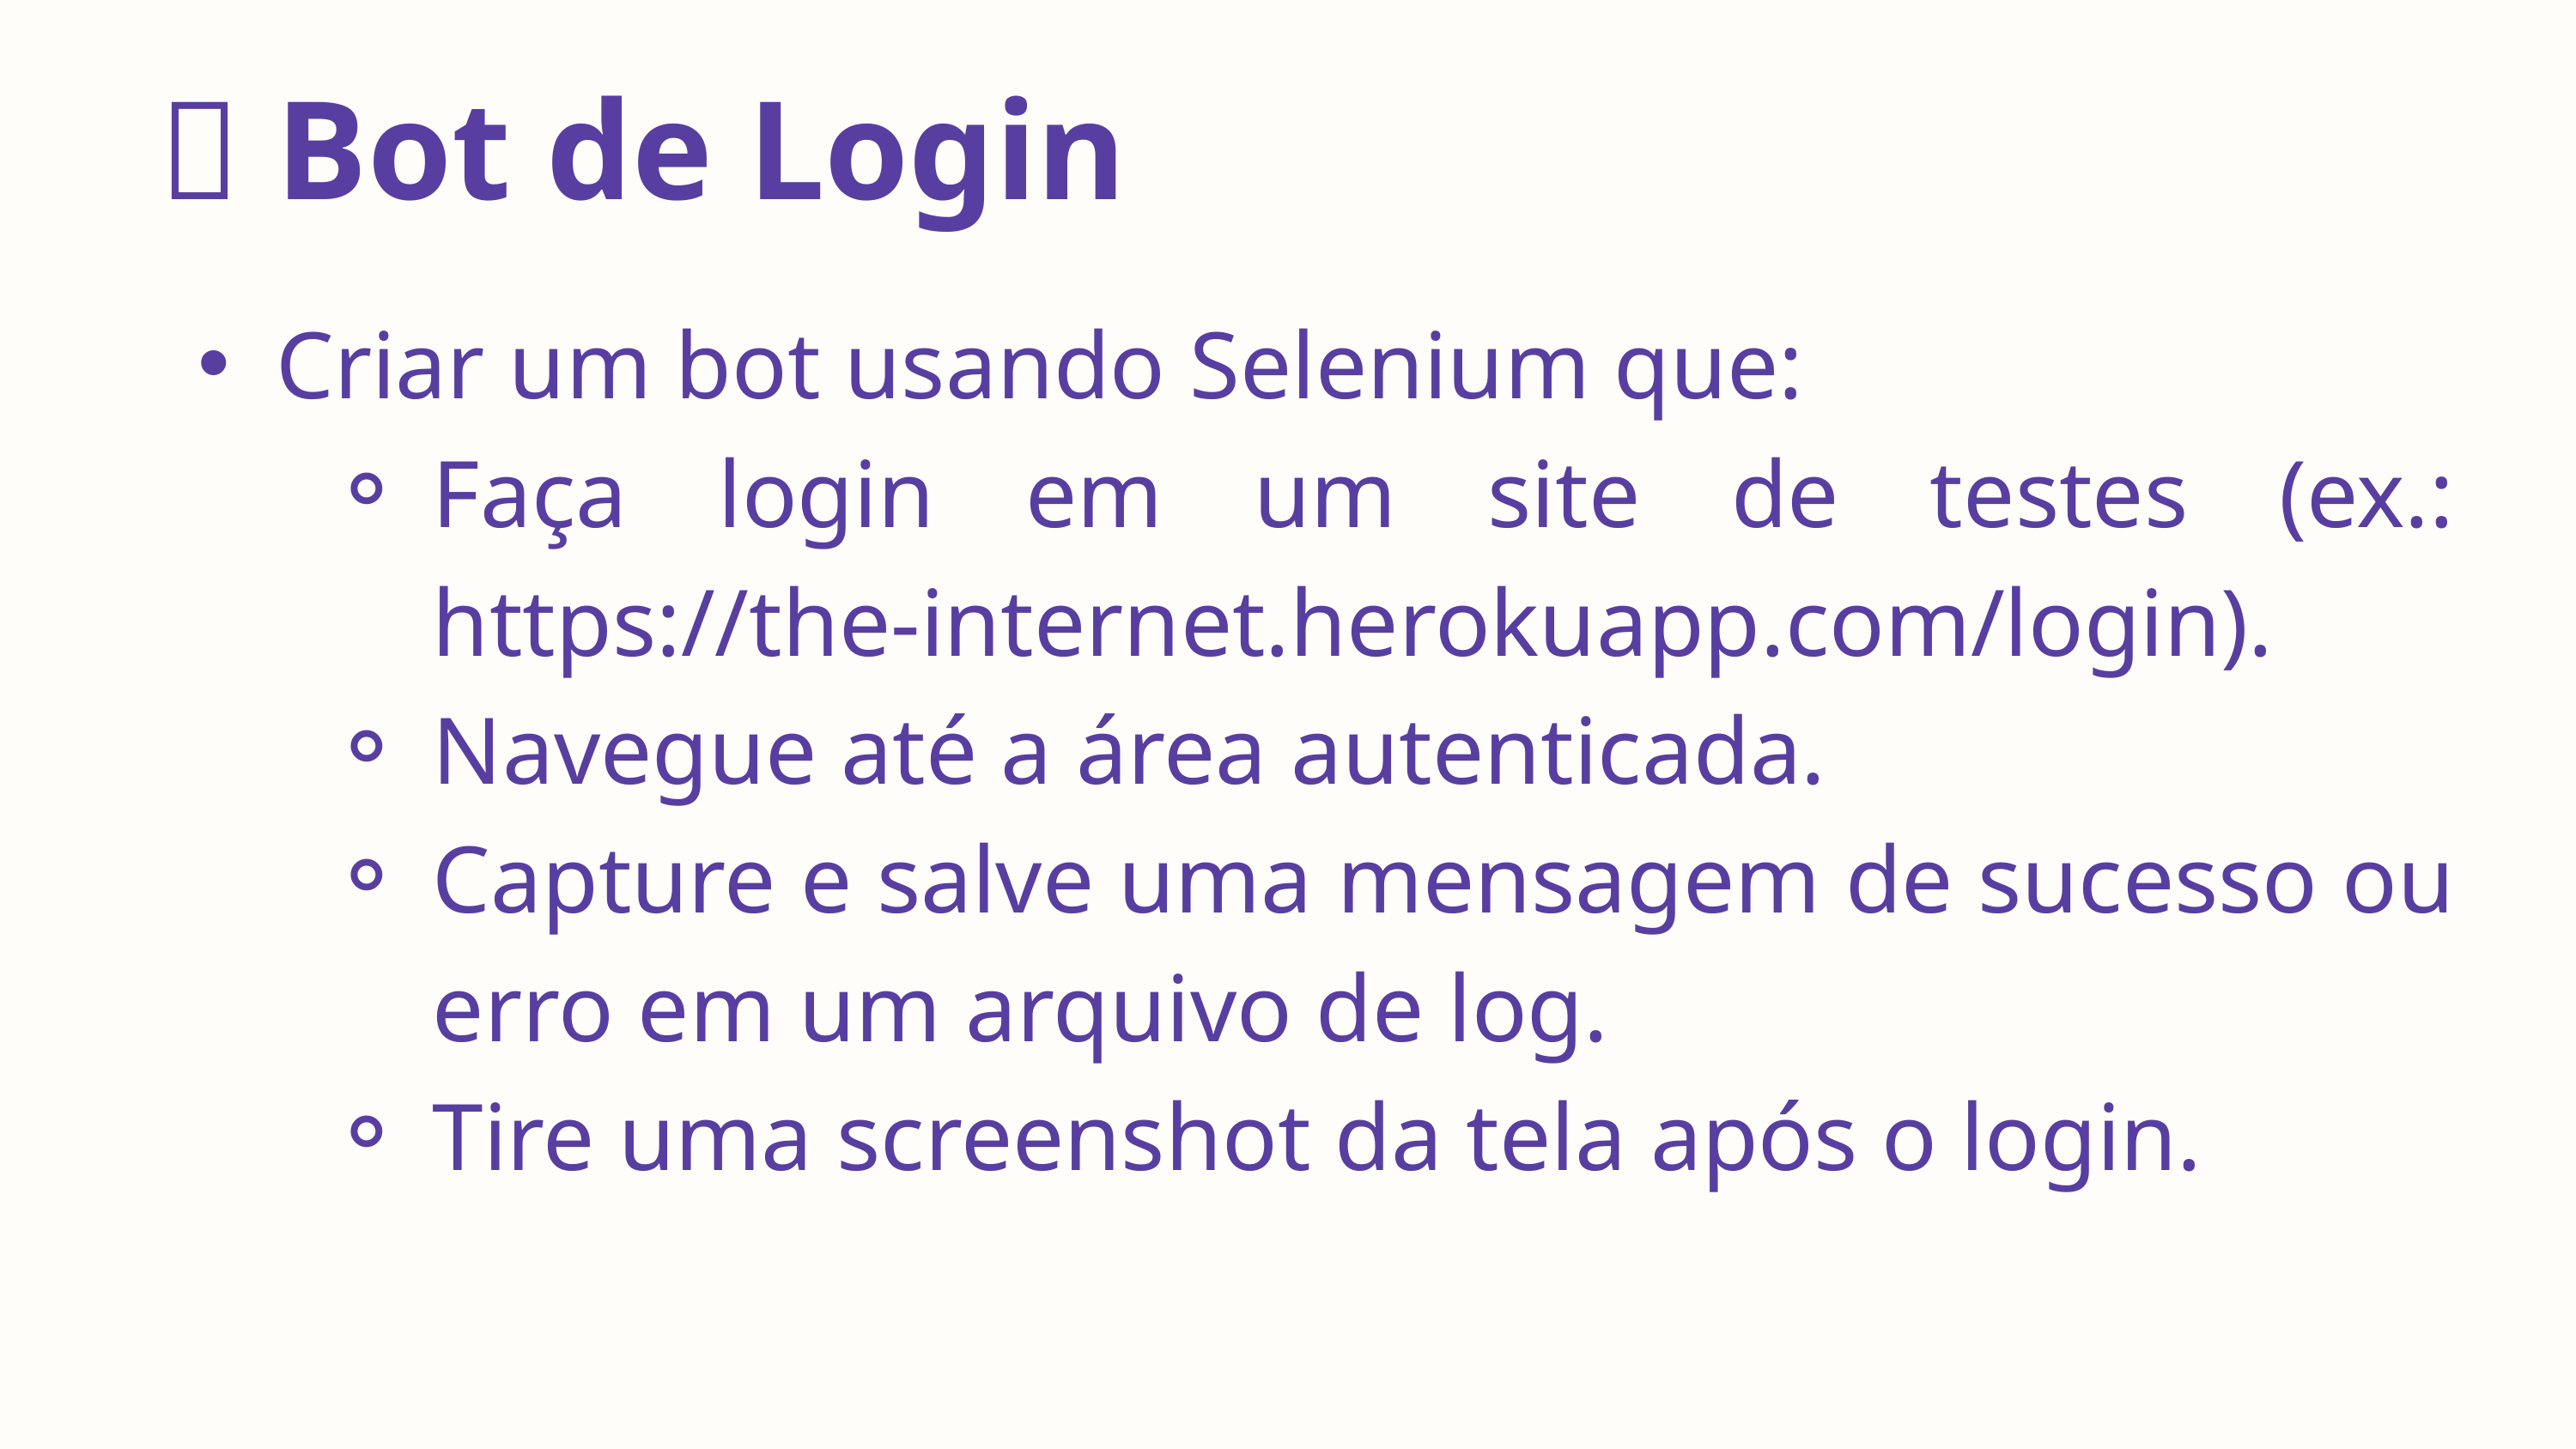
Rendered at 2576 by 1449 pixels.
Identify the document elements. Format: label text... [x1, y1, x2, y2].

text_box Criar um bot usando Selenium que: Faça login em um site de testes (ex.: https://the-internet.herokuapp.com/login). Navegue até a área autenticada. Capture e salve uma mensagem de sucesso ou erro em um arquivo de log. Tire uma screenshot da tela após o login. [119, 288, 2456, 1318]
text_box 🎯 Bot de Login [72, 36, 1249, 227]
